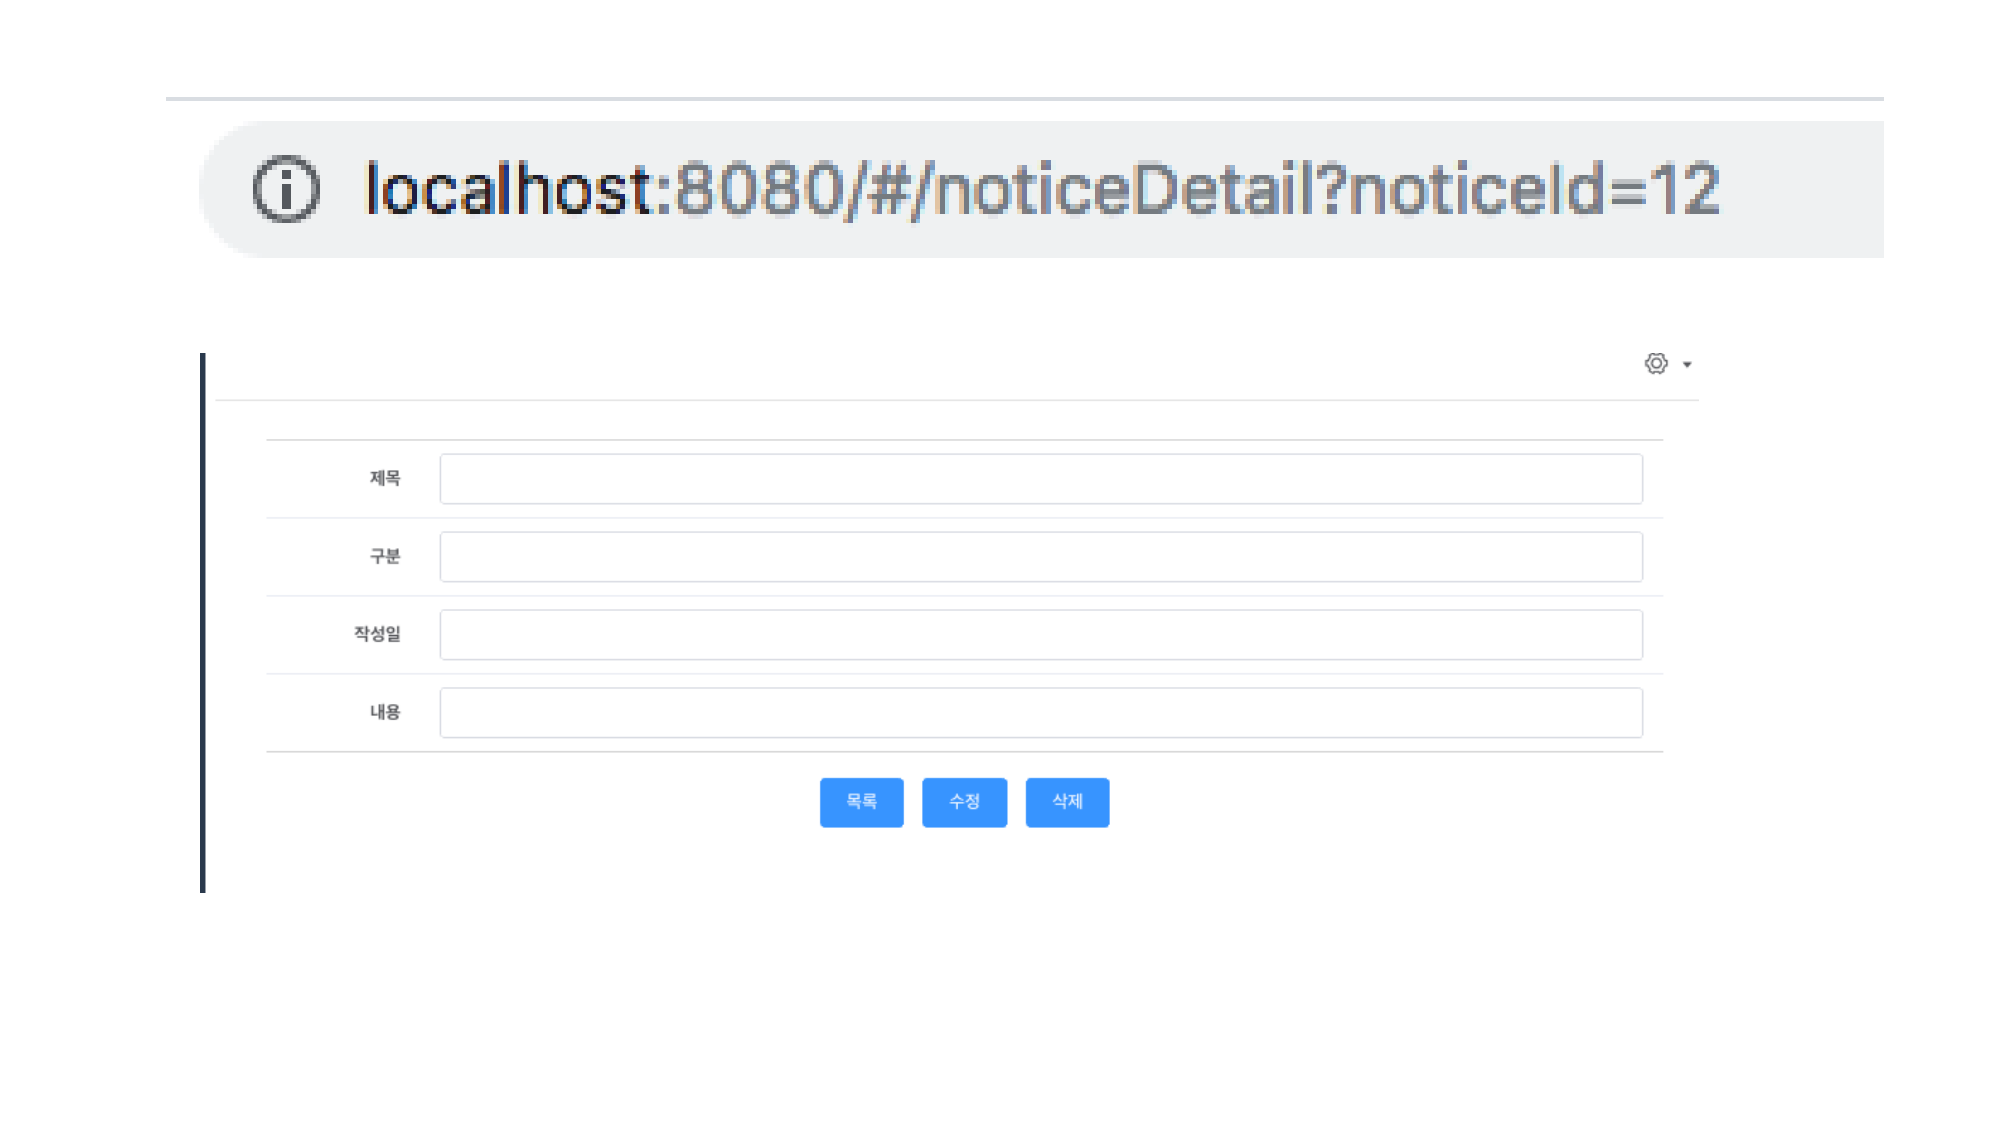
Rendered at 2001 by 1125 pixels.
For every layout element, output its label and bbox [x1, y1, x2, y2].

picture [166, 97, 1884, 302]
picture [199, 353, 1699, 893]
